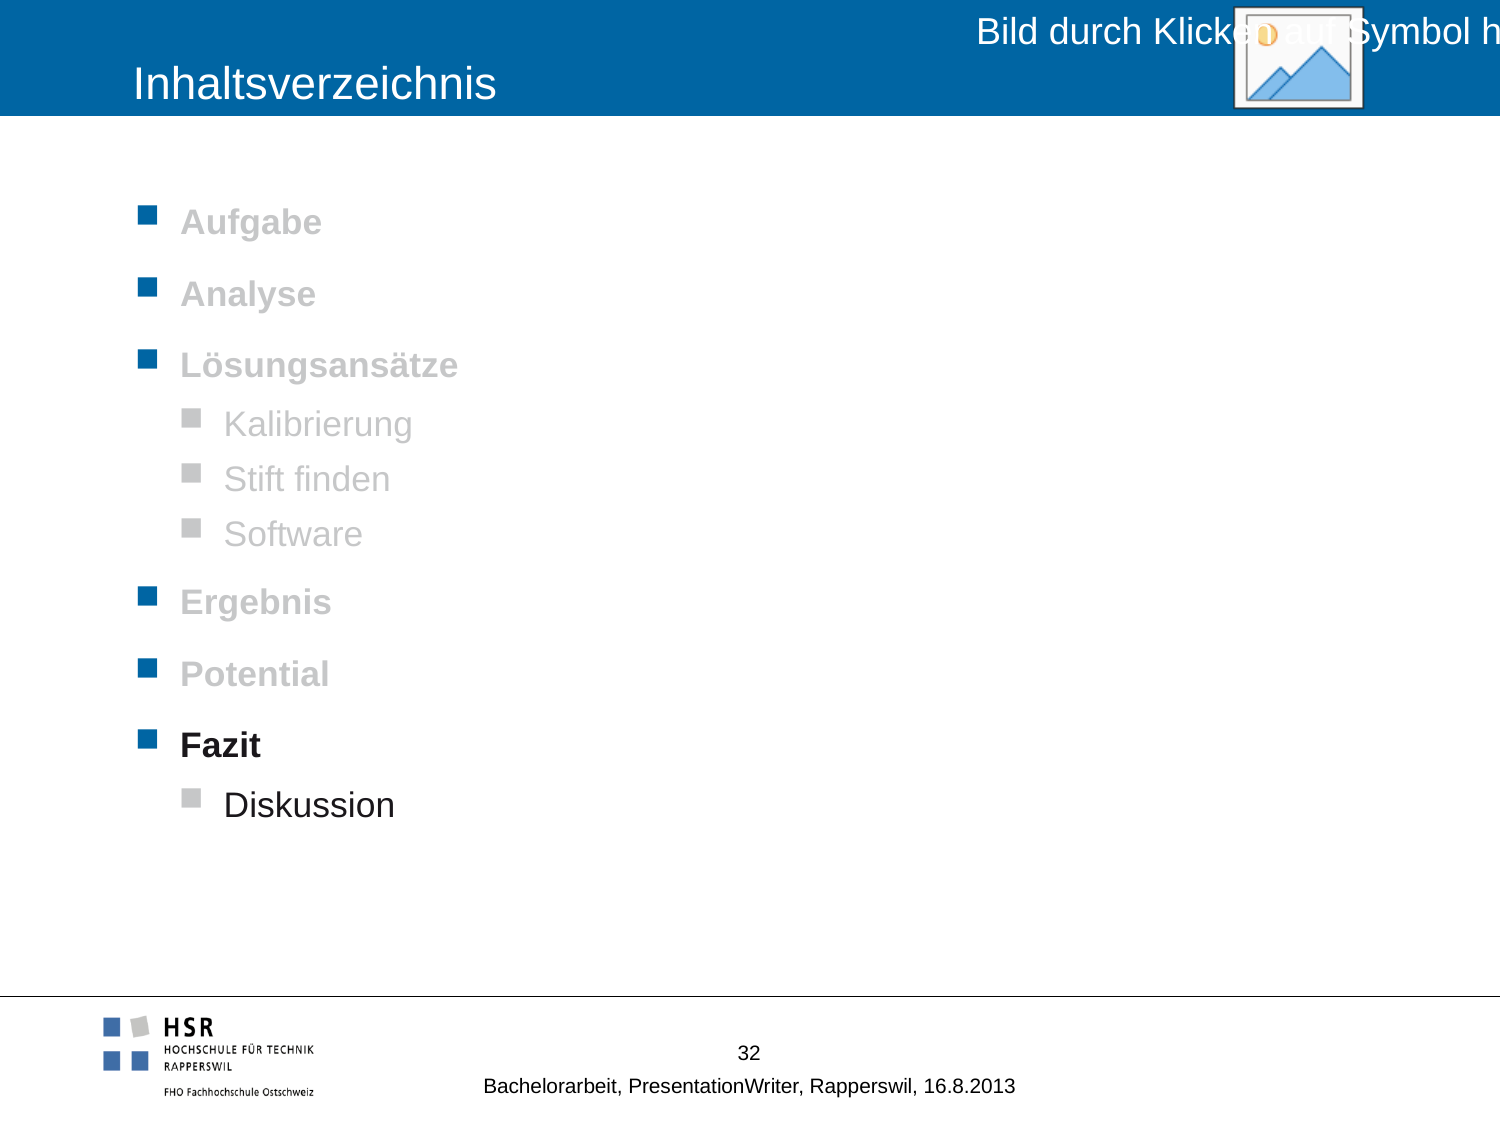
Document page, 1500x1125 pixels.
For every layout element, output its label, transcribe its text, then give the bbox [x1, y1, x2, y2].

footer Bachelorarbeit, PresentationWriter, Rapperswil, 16.8.2013 [412, 1064, 1087, 1106]
title Inhaltsverzeichnis [0, 0, 1095, 116]
picture [1097, 0, 1500, 117]
picture [60, 1001, 327, 1111]
slide_number 32 [413, 1042, 1085, 1062]
list Aufgabe Analyse Lösungsansätze Kalibrierung Stift finden Software Ergebnis Potential Fazit Diskussion [76, 191, 1424, 983]
